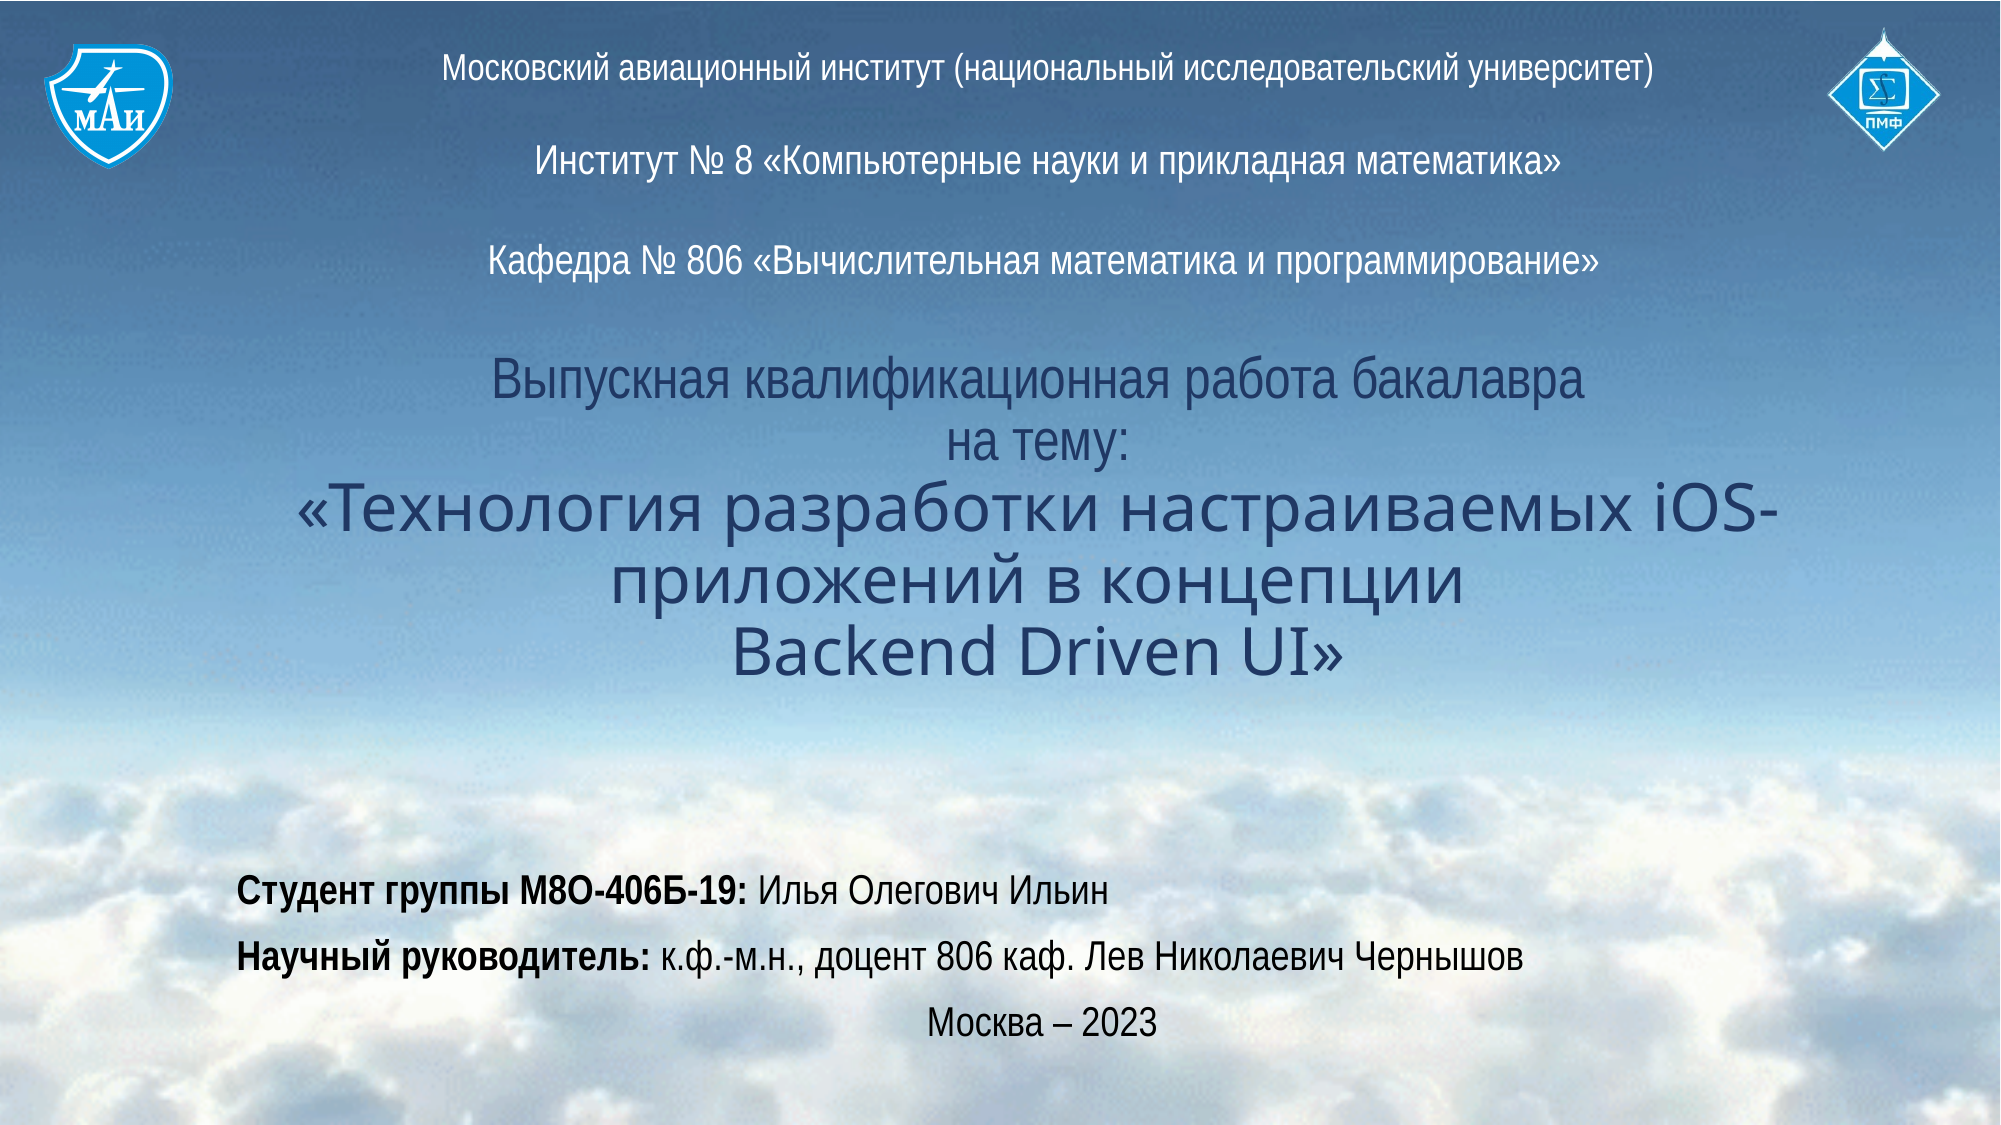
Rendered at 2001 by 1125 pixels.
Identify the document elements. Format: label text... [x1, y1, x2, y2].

subtitle Студент группы М8О-406Б-19: Илья Олегович Ильин Научный руководитель: к.ф.-м.н., доцент 806 каф. Лев Николаевич Чернышов Москва – 2023 [221, 799, 1863, 1115]
title Выпускная квалификационная работа бакалавра на тему: «Технология разработки настраиваемых iOS-приложений в концепции Backend Driven UI» [213, 216, 1863, 698]
text_box Московский авиационный институт (национальный исследовательский университет) Институт № 8 «Компьютерные науки и прикладная математика» Кафедра № 806 «Вычислительная математика и программирование» [247, 35, 1850, 291]
picture [0, 1, 2001, 1125]
